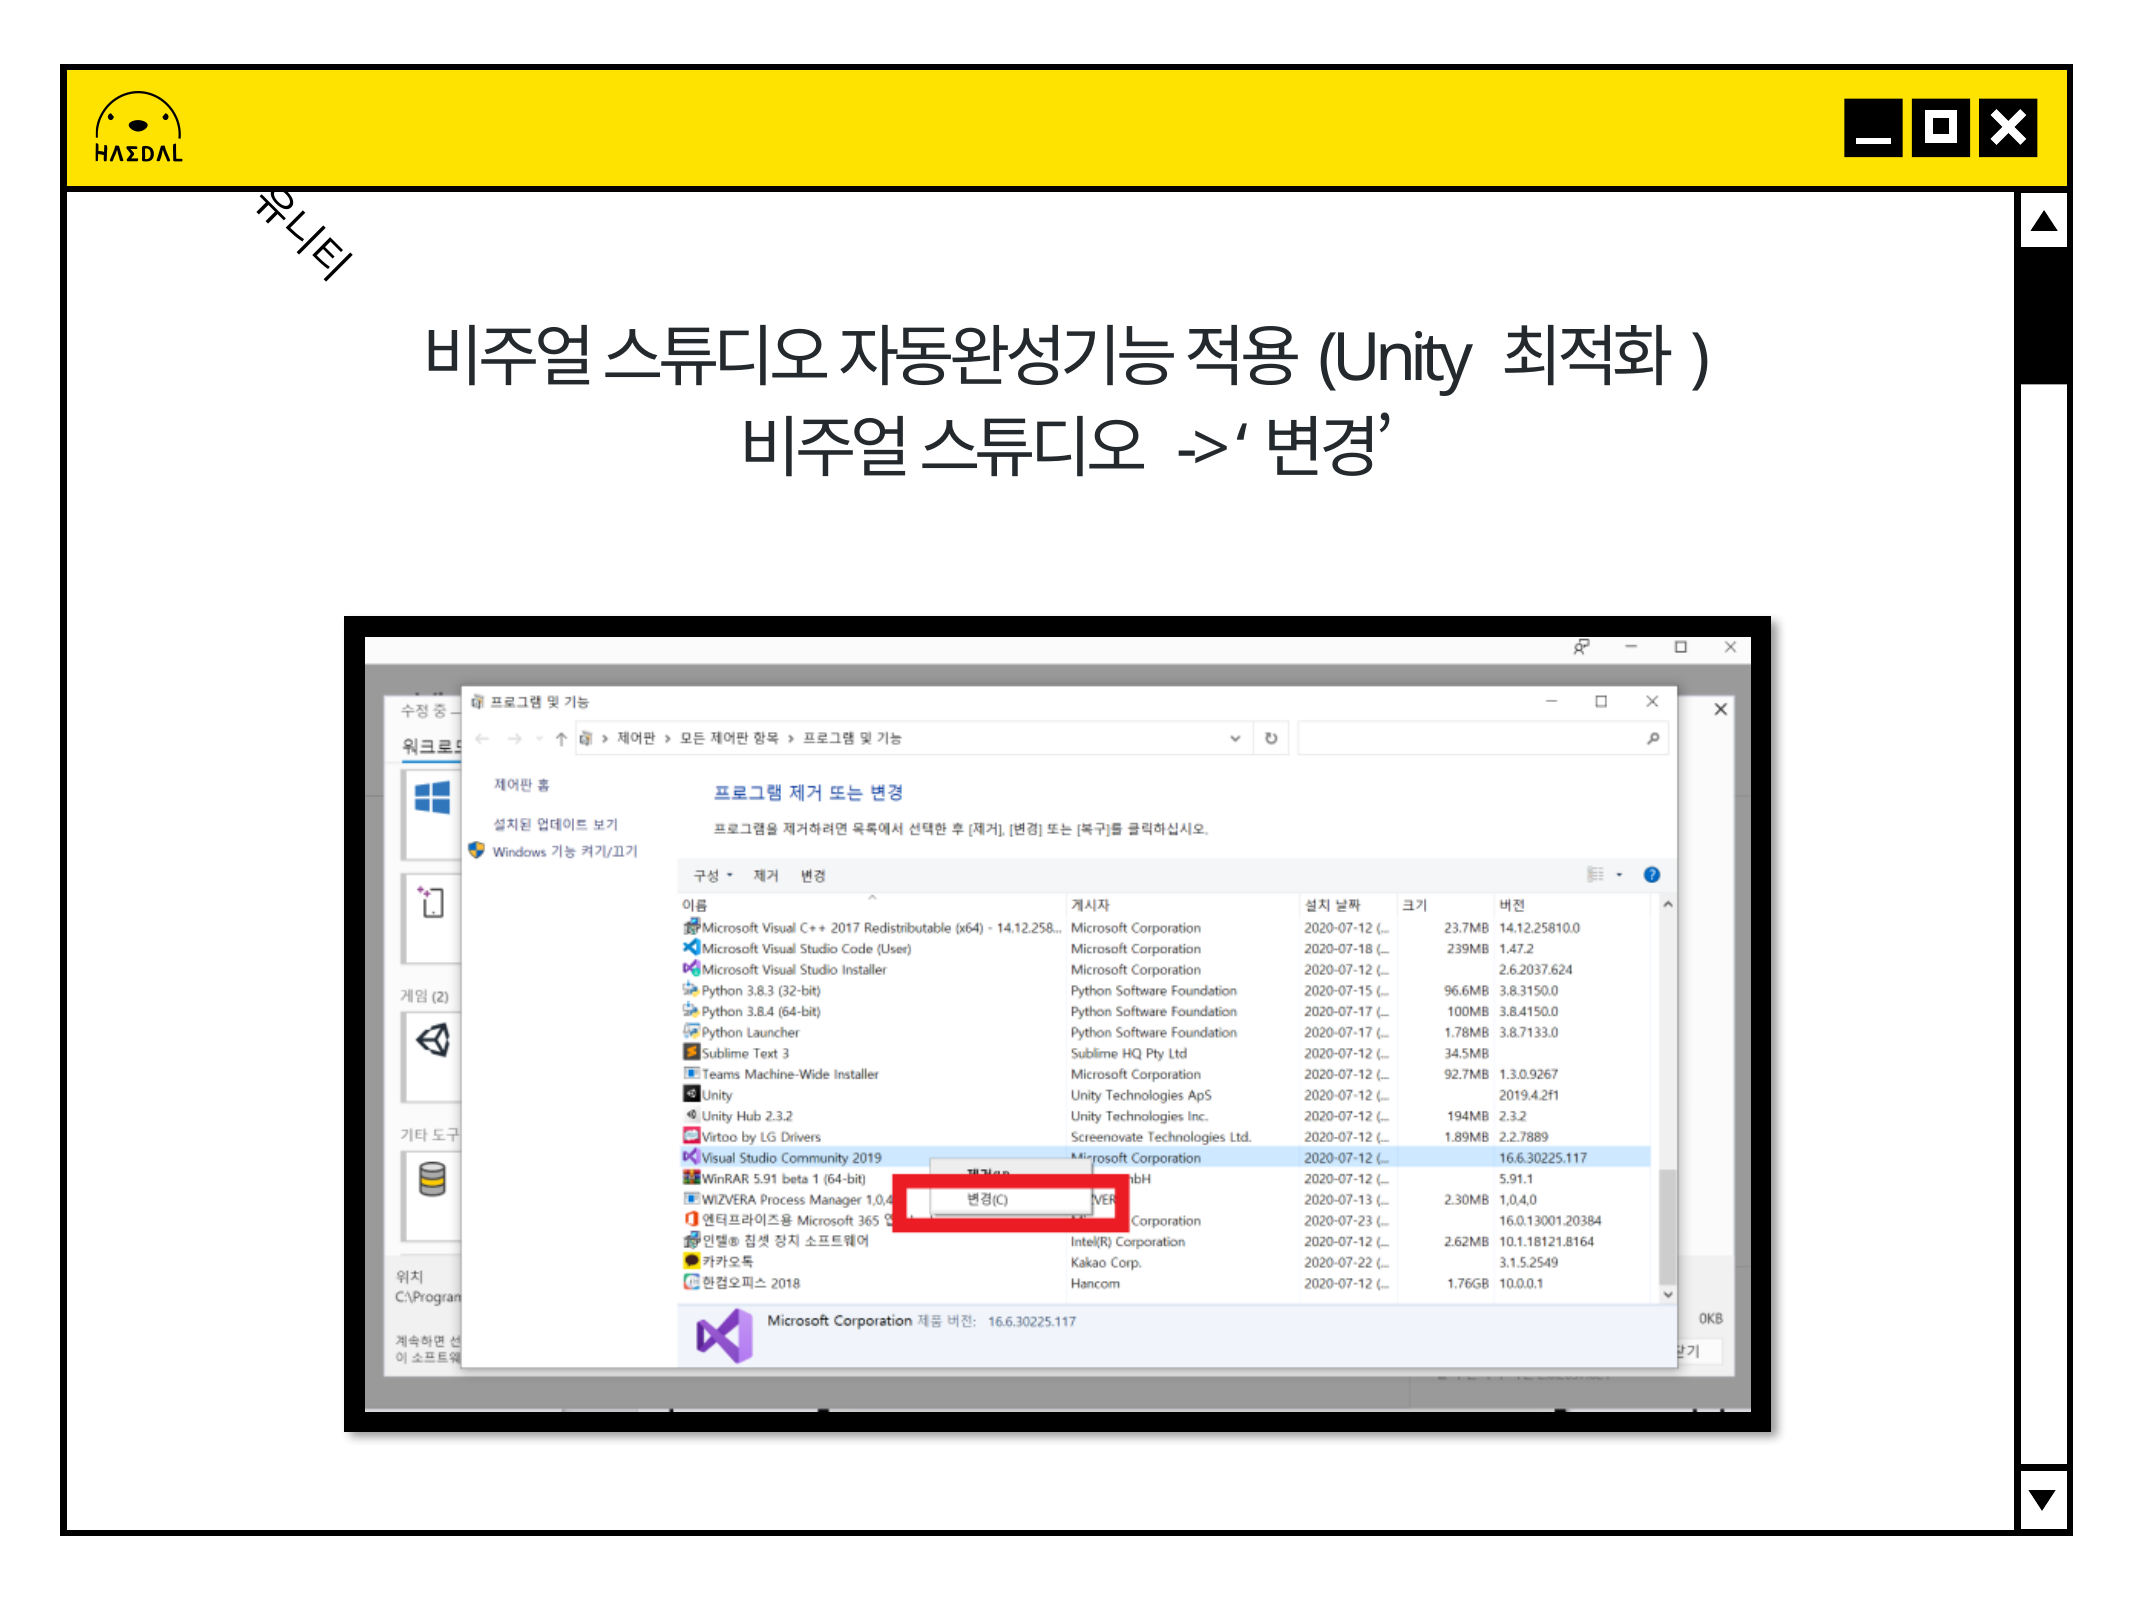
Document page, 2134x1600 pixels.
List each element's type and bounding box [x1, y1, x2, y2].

picture [364, 636, 1751, 1412]
text_box [63, 66, 2072, 1533]
